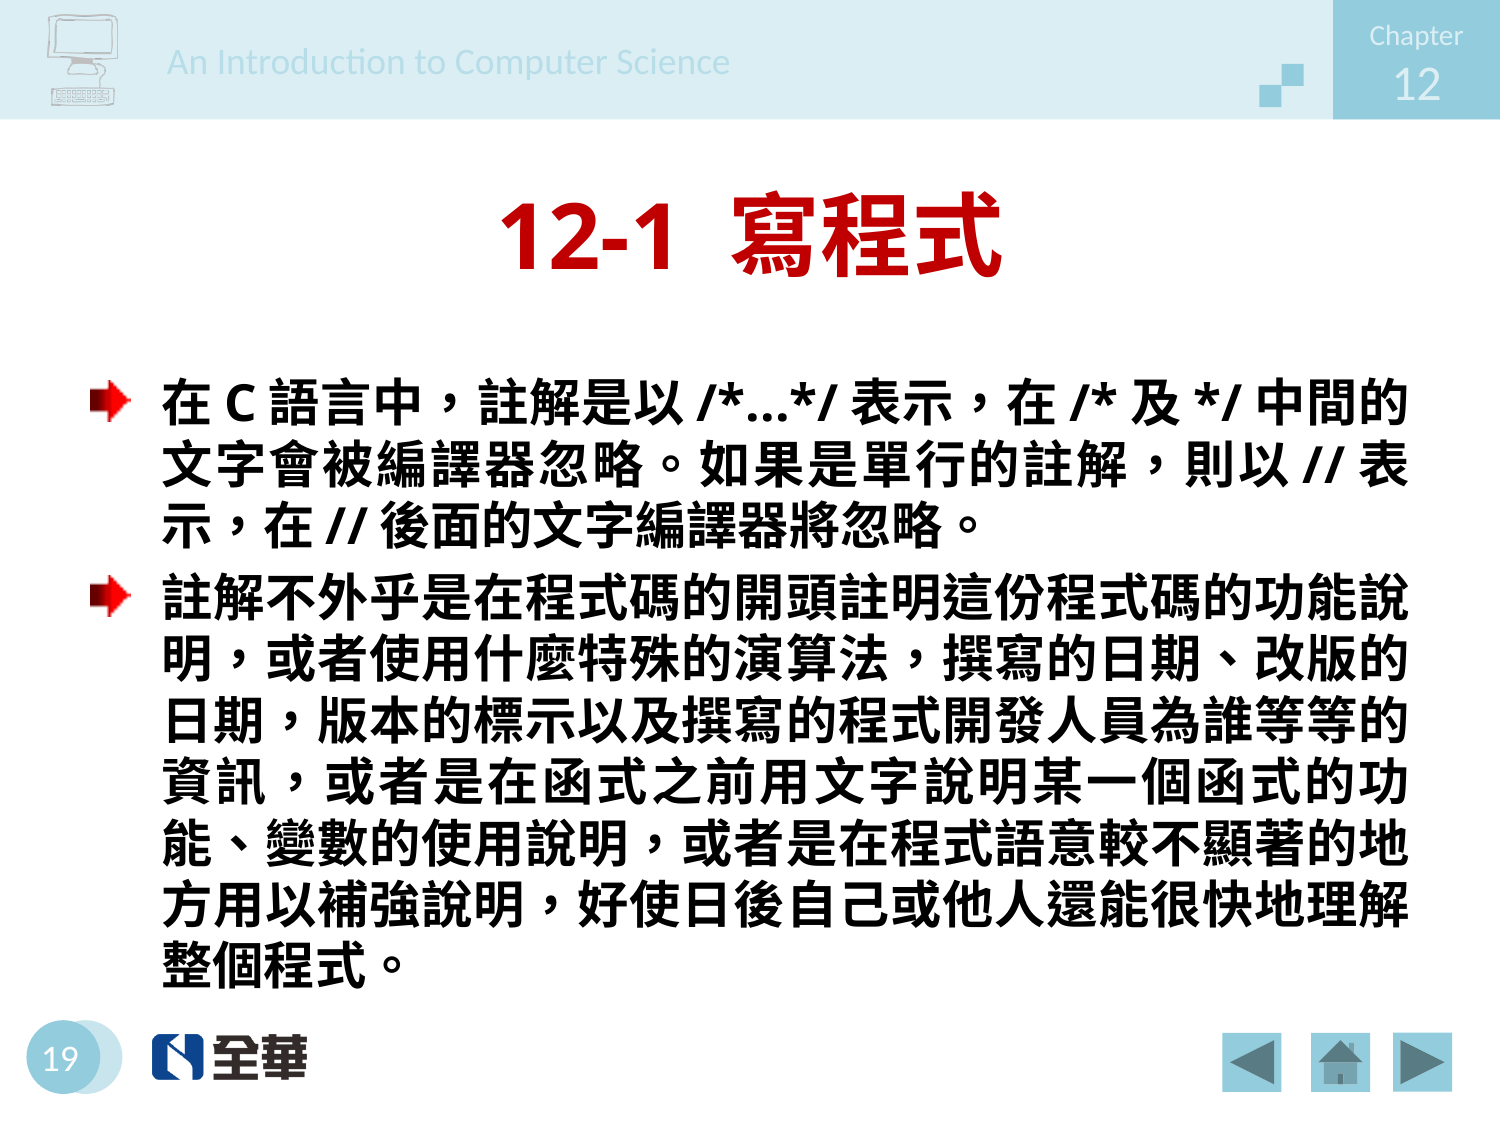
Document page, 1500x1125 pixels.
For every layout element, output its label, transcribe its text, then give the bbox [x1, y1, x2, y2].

picture [47, 14, 118, 106]
title 12-1 寫程式 [75, 138, 1425, 327]
picture [90, 575, 131, 617]
list 在C語言中，註解是以/*...*/表示，在/*及*/中間的文字會被編譯器忽略。如果是單行的註解，則以//表示，在//後面的文字編譯器將忽略。 註解不外乎是在程式碼的開頭註明這份程式碼的功能說明，或者使用什麼特殊的演算法，撰寫的日期、改版的日期，版本的標示以及撰寫的程式開發人員為誰等等的資訊，或者是在函式之前用文字說明某一個函式的功能、變數的使用說明，或者是在程式語意較不顯著的地方用以補強說明，好使日後自己或他人還能很快地理解整個程式。 [75, 363, 1425, 1005]
picture [152, 1034, 307, 1080]
picture [90, 380, 131, 422]
